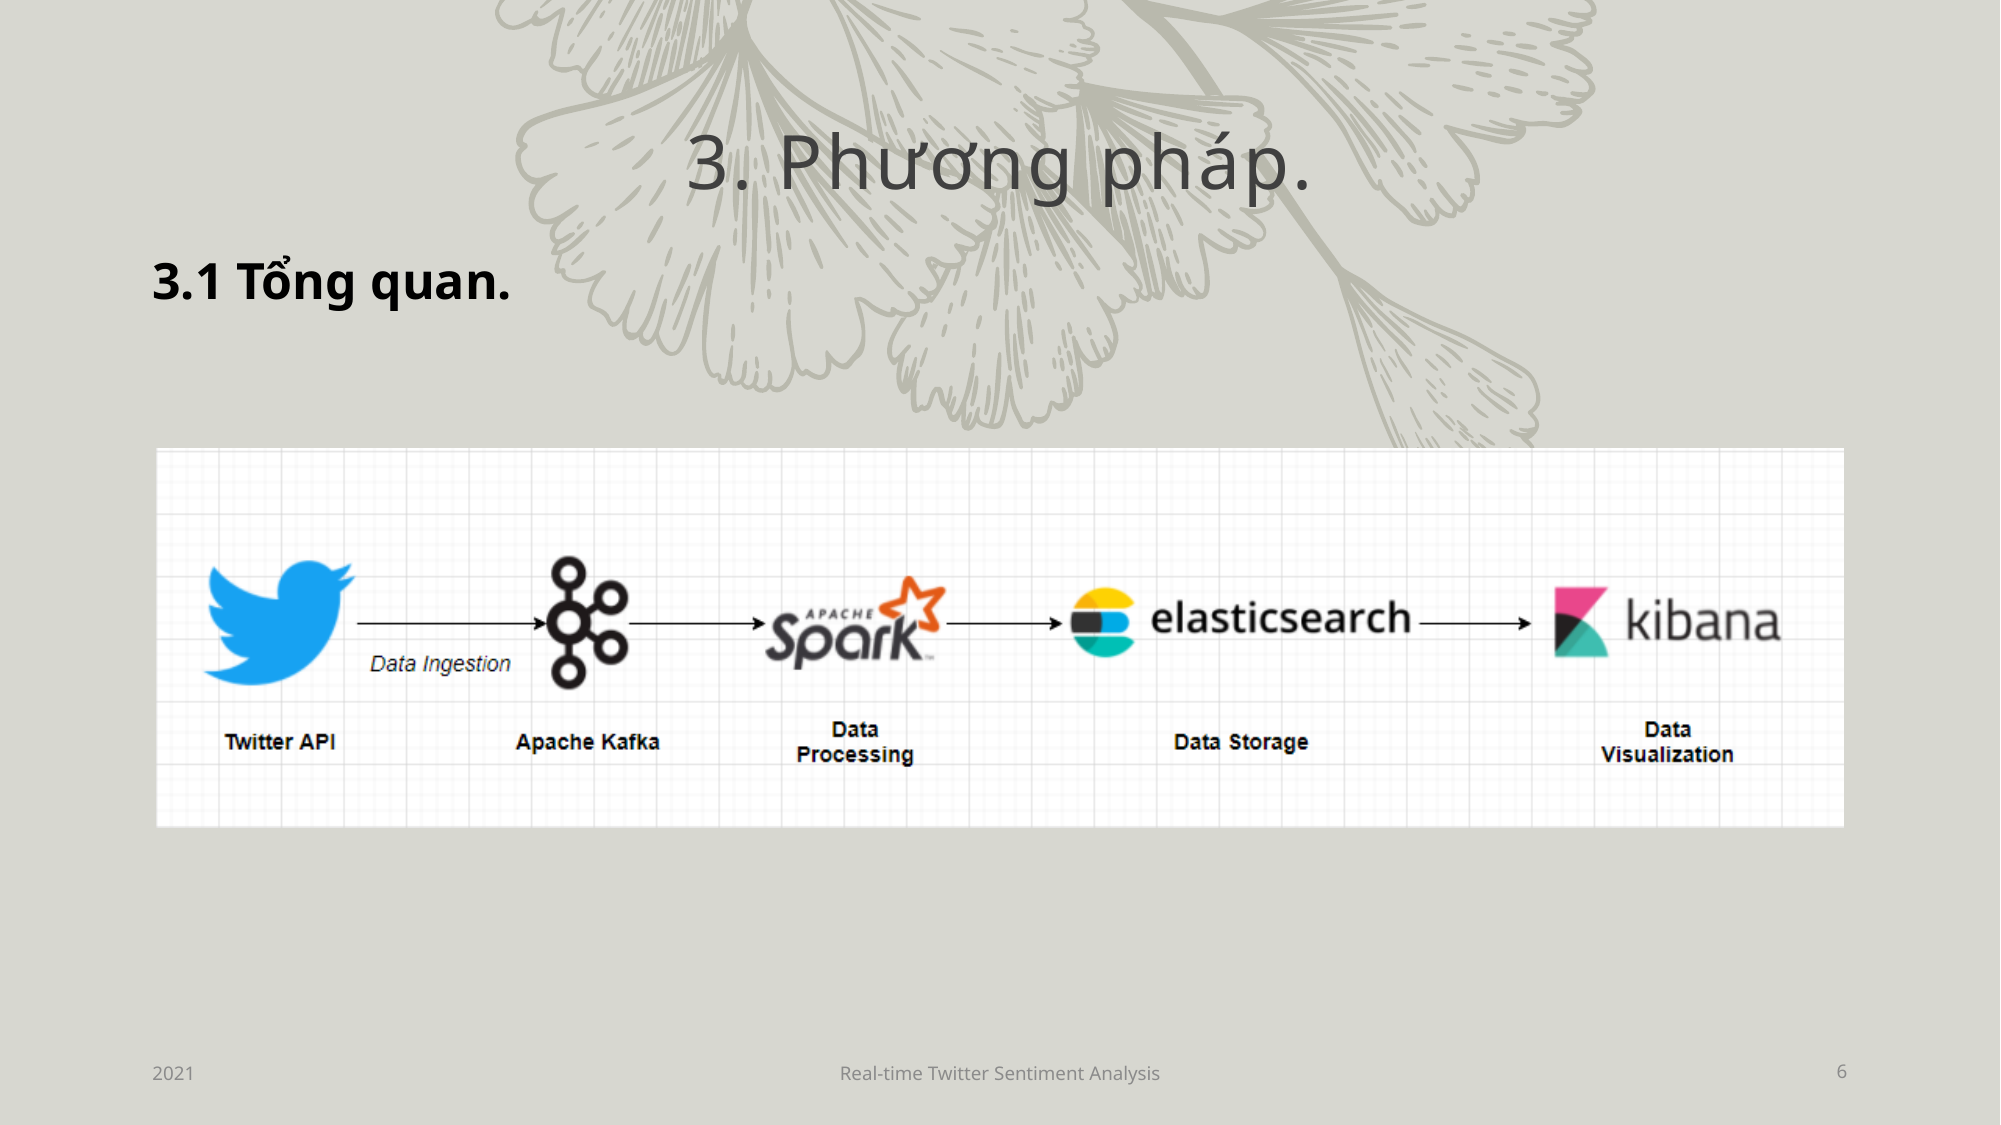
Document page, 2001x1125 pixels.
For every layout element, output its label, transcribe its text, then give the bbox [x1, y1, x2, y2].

picture [156, 448, 1844, 828]
footer Real-time Twitter Sentiment Analysis [662, 1042, 1338, 1103]
slide_number 6 [1412, 1042, 1863, 1103]
title 3. Phương pháp. [137, 98, 1863, 234]
text_box 3.1 Tổng quan. [137, 242, 861, 317]
slide_number 2021 [137, 1042, 588, 1103]
